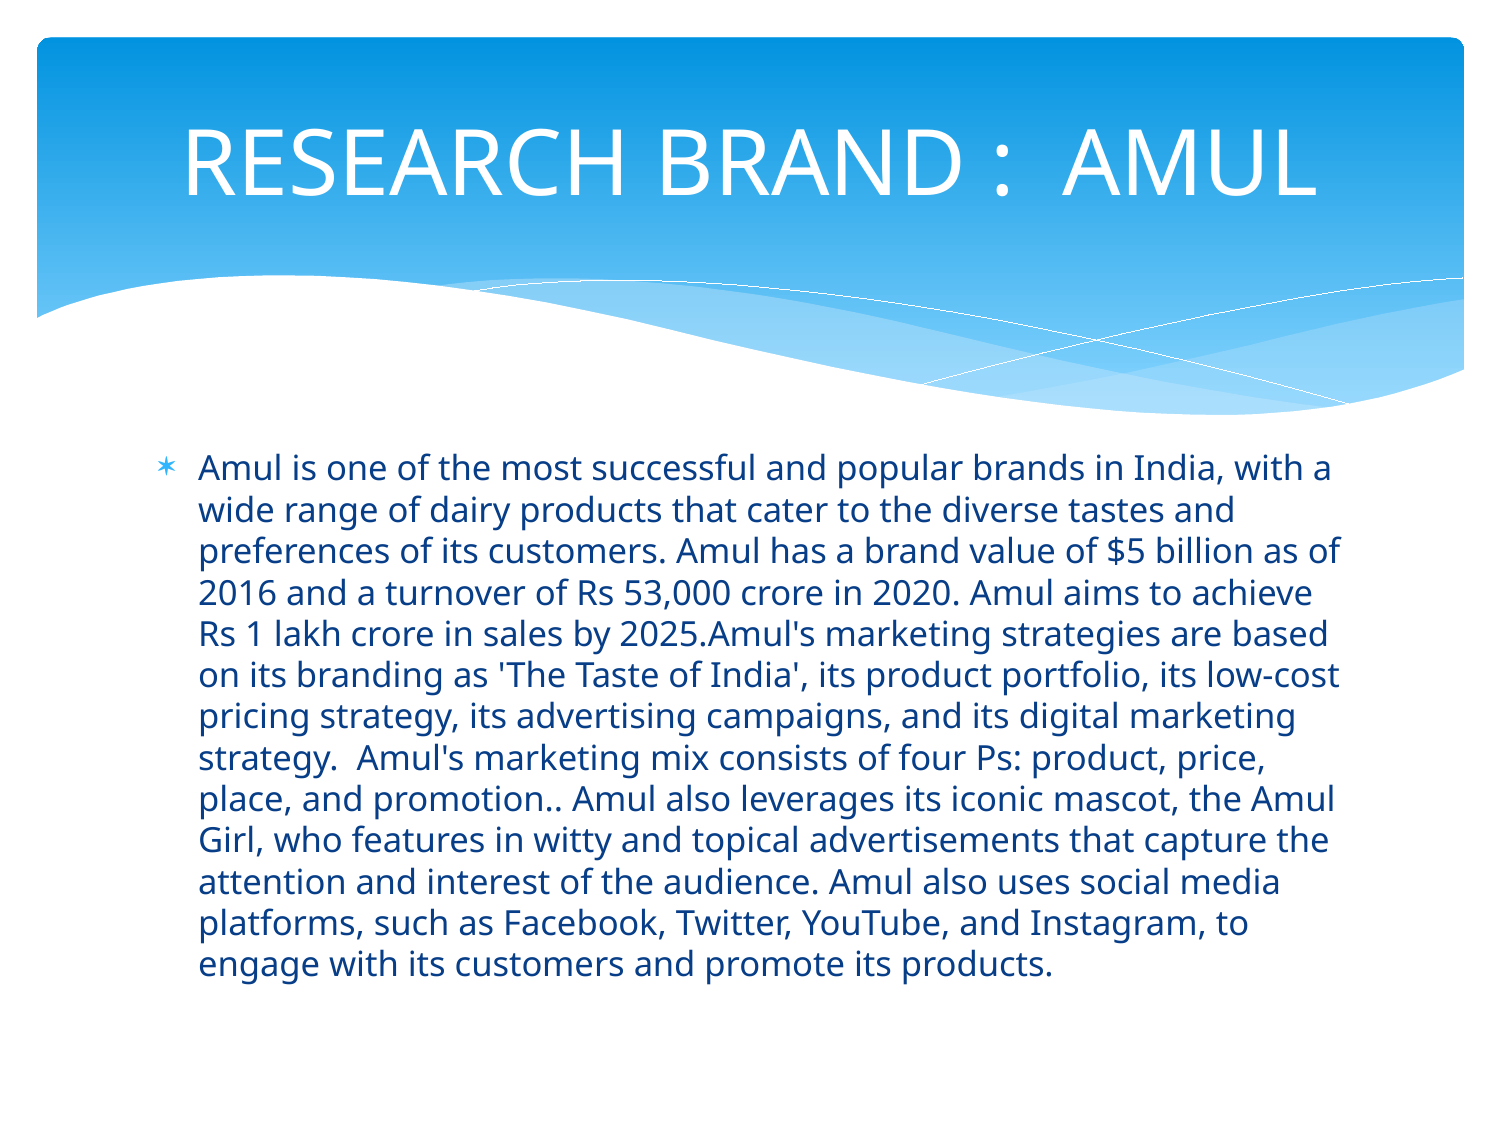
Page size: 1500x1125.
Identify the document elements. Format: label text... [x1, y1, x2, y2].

list Amul is one of the most successful and popular brands in India, with a wide range of dairy products that cater to the diverse tastes and preferences of its customers. Amul has a brand value of $5 billion as of 2016 and a turnover of Rs 53,000 crore in 2020. Amul aims to achieve Rs 1 lakh crore in sales by 2025.Amul's marketing strategies are based on its branding as 'The Taste of India', its product portfolio, its low-cost pricing strategy, its advertising campaigns, and its digital marketing strategy. Amul's marketing mix consists of four Ps: product, price, place, and promotion.. Amul also leverages its iconic mascot, the Amul Girl, who features in witty and topical advertisements that capture the attention and interest of the audience. Amul also uses social media platforms, such as Facebook, Twitter, YouTube, and Instagram, to engage with its customers and promote its products. [143, 438, 1359, 1005]
title RESEARCH BRAND : AMUL [75, 55, 1425, 261]
